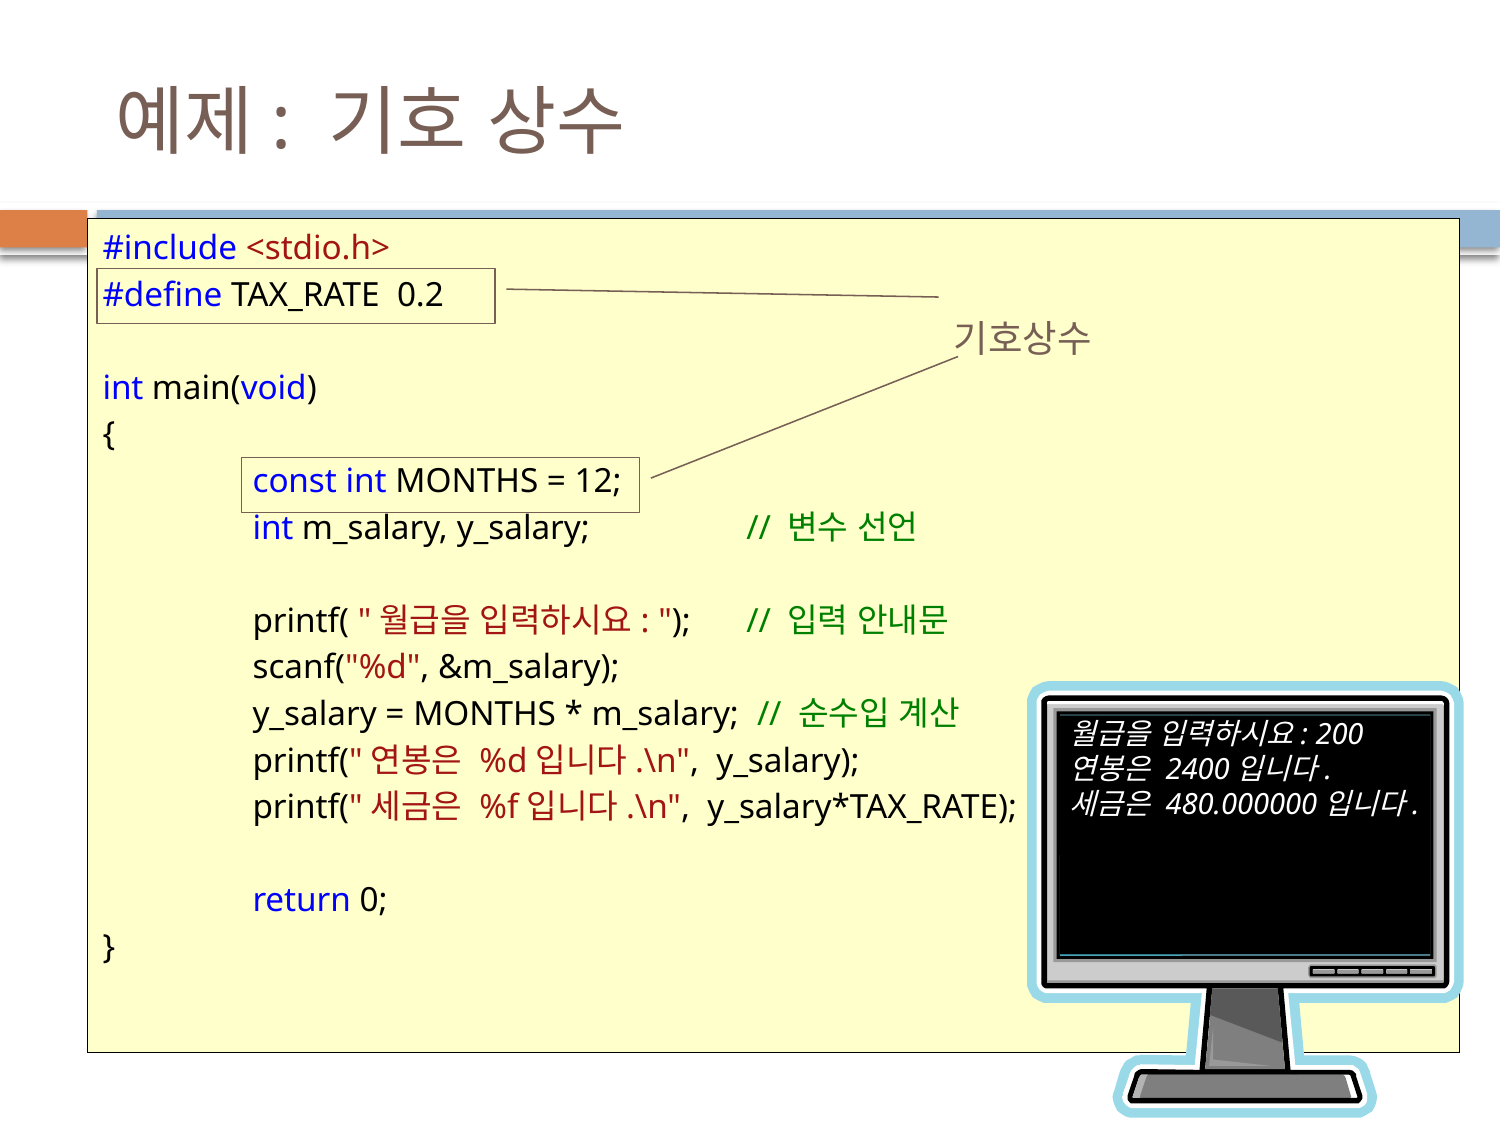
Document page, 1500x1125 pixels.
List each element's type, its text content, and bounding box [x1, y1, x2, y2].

title 예제: 기호 상수 [100, 37, 1438, 200]
text_box [96, 268, 496, 324]
text_box [241, 457, 640, 513]
text_box 기호상수 [939, 307, 1107, 368]
picture [1025, 679, 1466, 1120]
text_box [847, 593, 878, 654]
text_box #include <stdio.h> #define TAX_RATE 0.2 int main(void) { const int MONTHS = 12; int m_salary, y_salary; // 변수 선언 printf( "월급을 입력하시요: "); // 입력 안내문 scanf("%d", &m_salary); y_salary = MONTHS * m_salary; // 순수입 계산 printf("연봉은 %d입니다.\n", y_salary); printf("세금은 %f입니다.\n", y_salary*TAX_RATE); return 0; } [87, 218, 1460, 1053]
